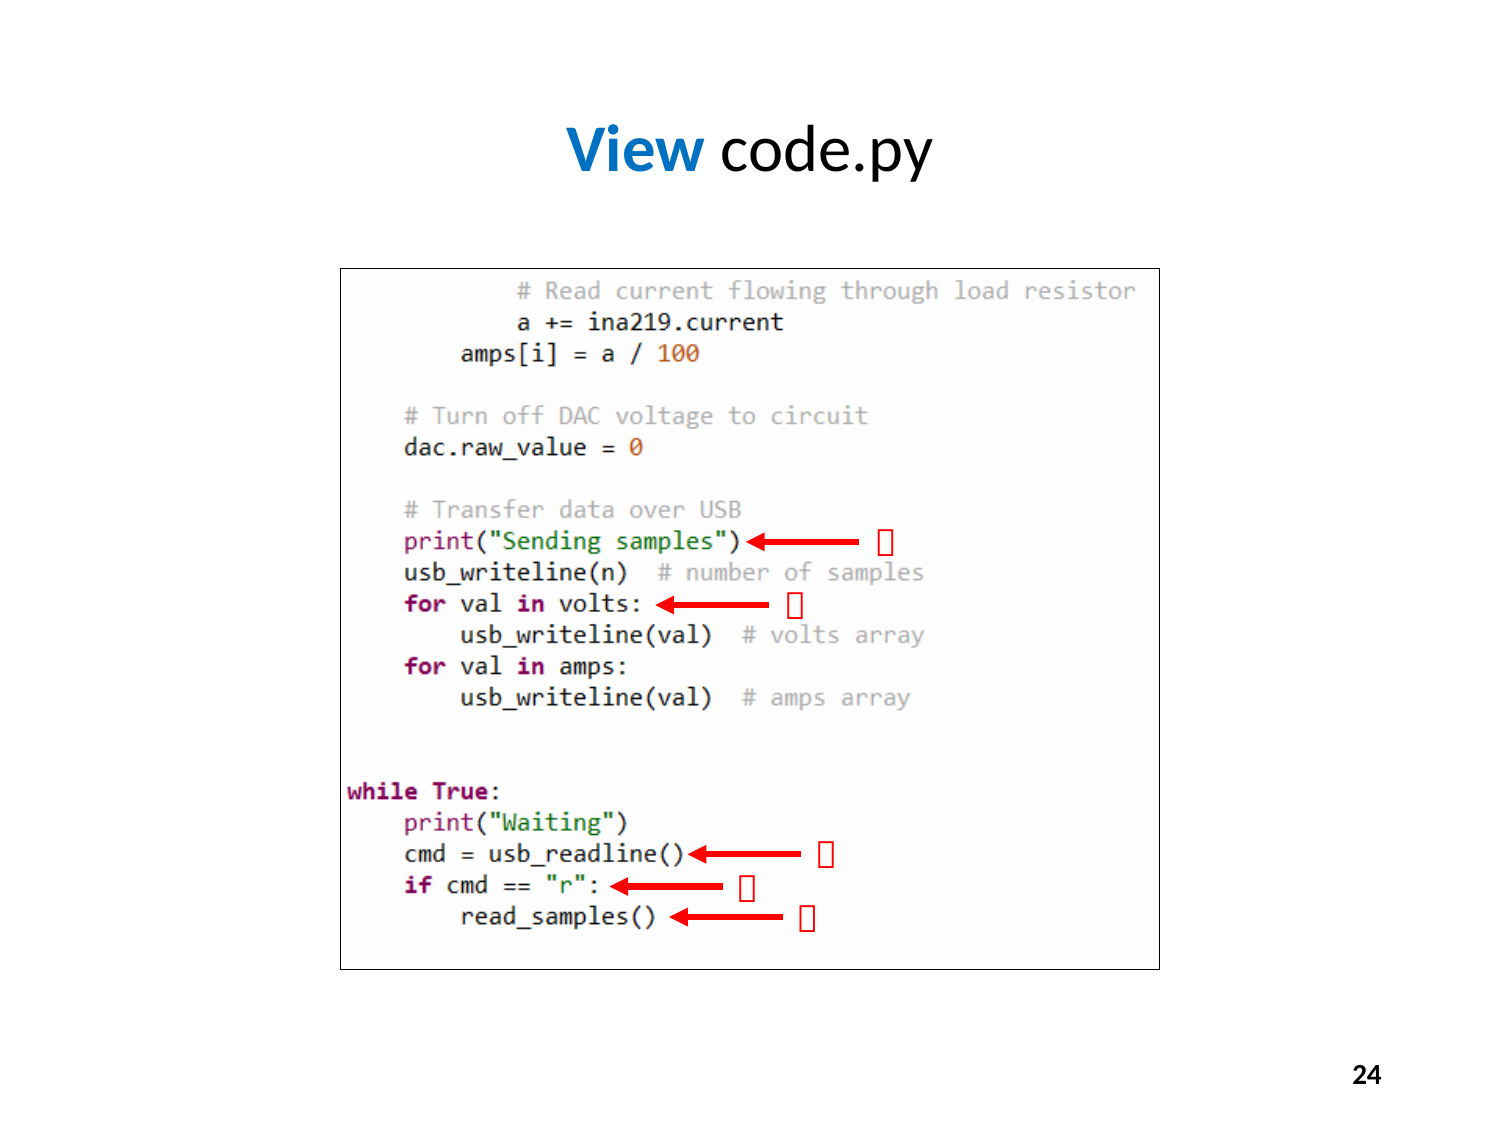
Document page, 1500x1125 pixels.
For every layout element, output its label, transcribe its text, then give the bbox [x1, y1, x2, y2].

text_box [655, 574, 832, 636]
slide_number 24 [1059, 1042, 1397, 1103]
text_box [668, 887, 845, 948]
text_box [609, 857, 784, 919]
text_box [687, 823, 863, 885]
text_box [745, 511, 923, 573]
title View code.py [103, 59, 1397, 241]
picture [340, 268, 1160, 970]
